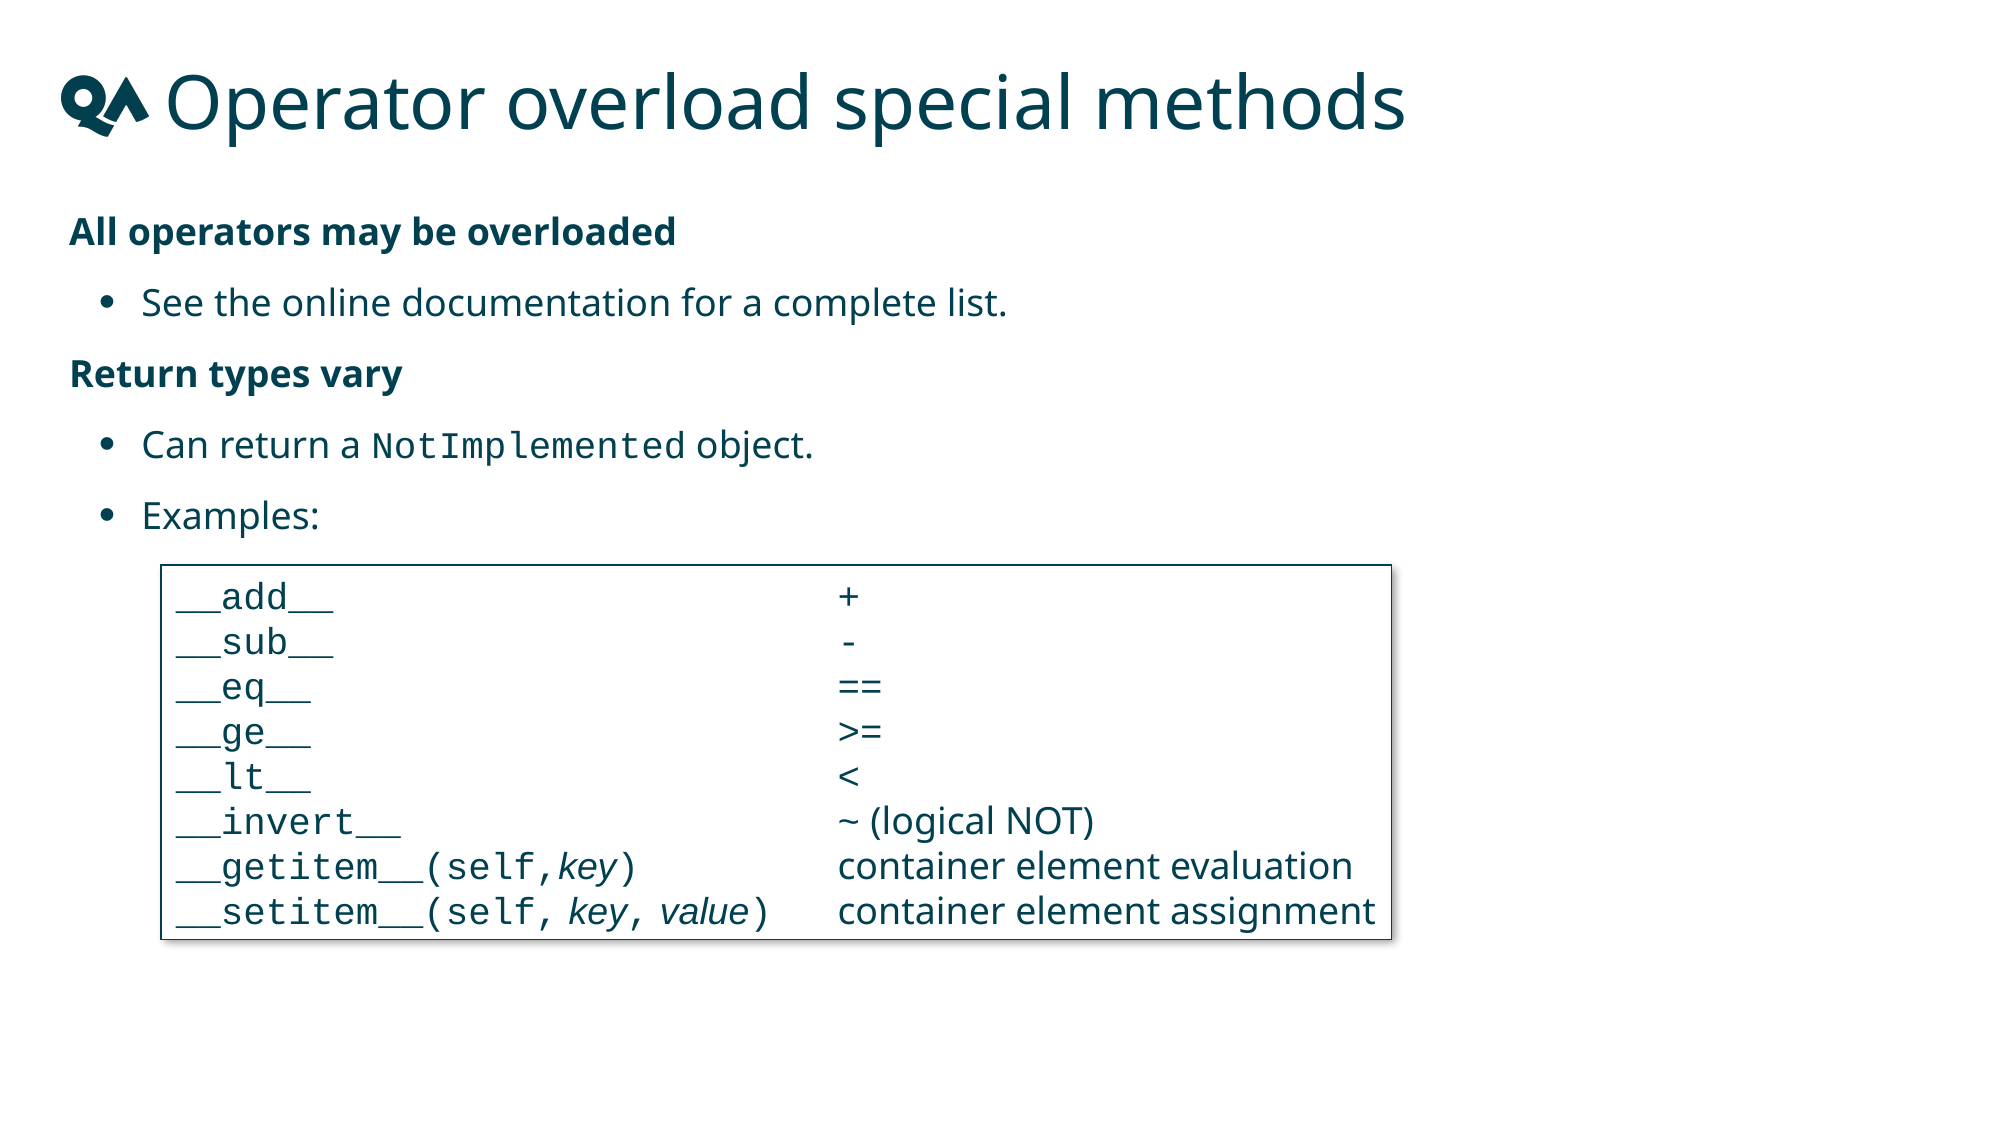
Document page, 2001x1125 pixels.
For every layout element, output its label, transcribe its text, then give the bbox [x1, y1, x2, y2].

list All operators may be overloaded See the online documentation for a complete list. Return types vary Can return a NotImplemented object. Examples: [69, 207, 1959, 1021]
text_box __add__ + __sub__ - __eq__ == __ge__ >= __lt__ < __invert__ ~ (logical NOT) __getitem__(self,key) container element evaluation __setitem__(self, key, value) container element assignment [161, 564, 1392, 940]
picture [44, 61, 164, 148]
title Operator overload special methods [164, 54, 2000, 187]
